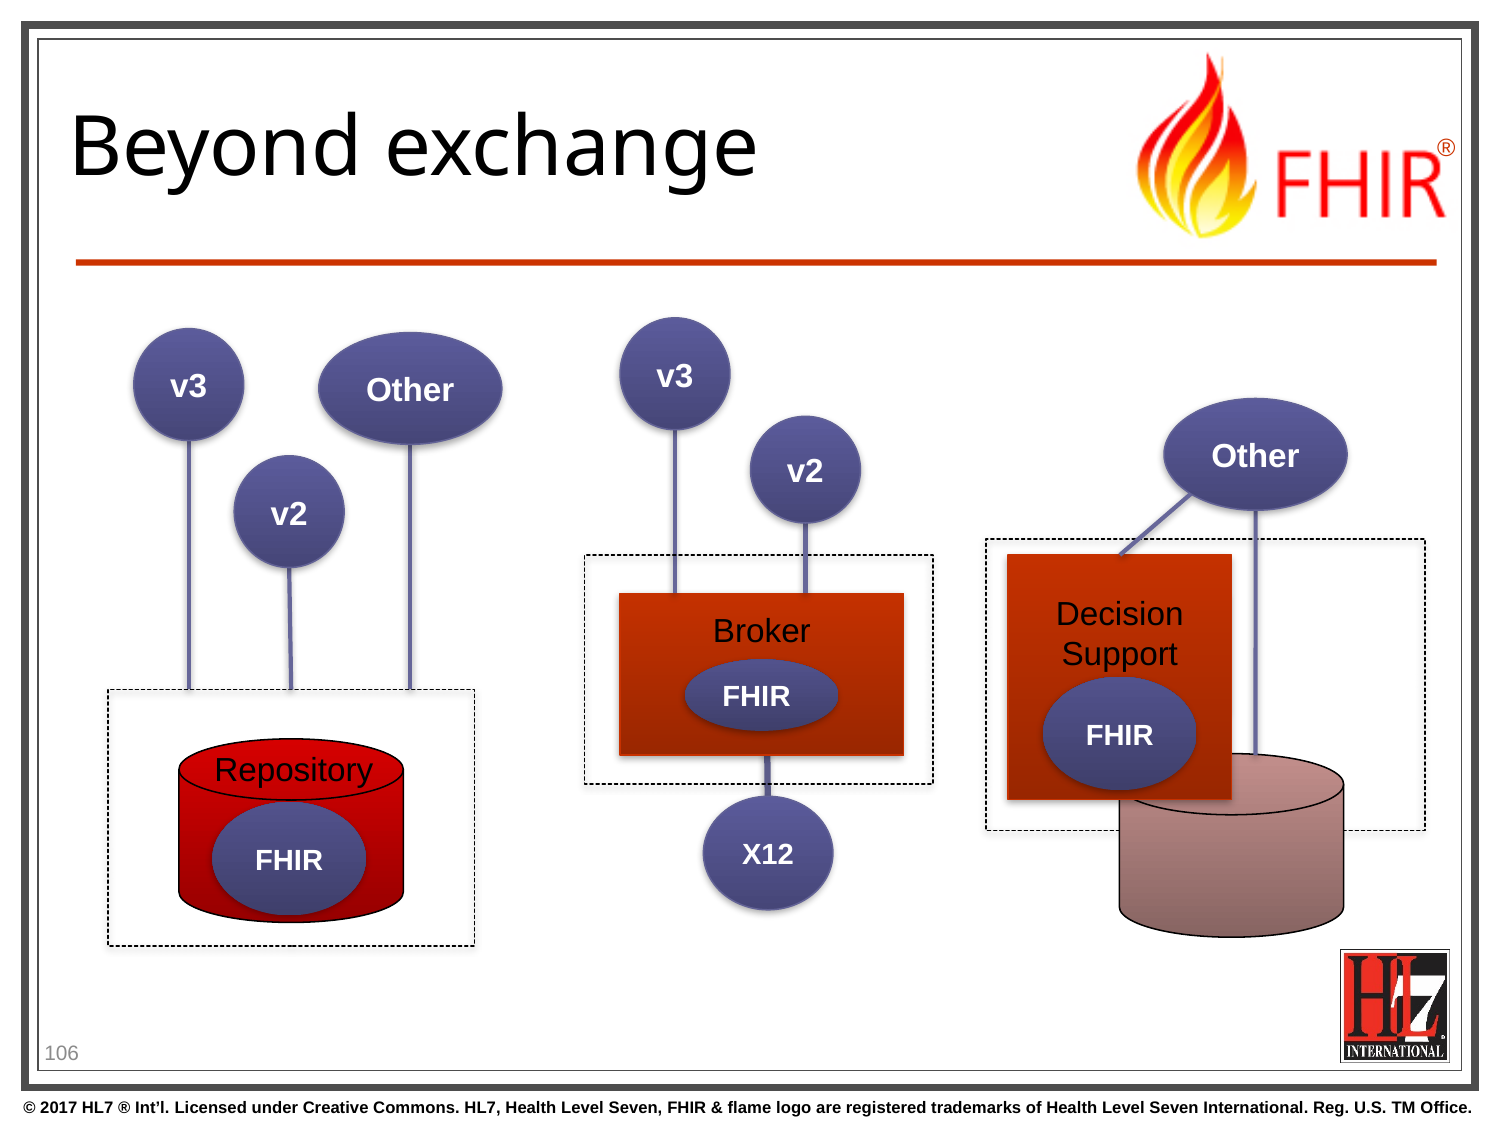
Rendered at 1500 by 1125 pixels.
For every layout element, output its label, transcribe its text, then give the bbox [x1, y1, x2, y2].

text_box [233, 455, 313, 690]
text_box [1322, 538, 1426, 831]
text_box Decision Support [1007, 554, 1232, 800]
picture [1340, 949, 1450, 1063]
slide_number 106 [29, 1034, 148, 1071]
text_box X12 [702, 795, 834, 911]
text_box FHIR [1043, 676, 1184, 791]
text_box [1163, 398, 1348, 756]
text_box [318, 332, 503, 690]
picture [1124, 42, 1458, 249]
text_box [985, 538, 1119, 831]
text_box [584, 554, 934, 785]
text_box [133, 328, 244, 690]
text_box Repository [184, 740, 404, 796]
text_box FHIR [212, 802, 366, 916]
text_box FHIR [684, 659, 765, 731]
title Beyond exchange [53, 54, 1128, 249]
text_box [619, 317, 731, 594]
text_box FHIR [769, 659, 839, 731]
text_box [1119, 765, 1344, 938]
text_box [750, 416, 861, 594]
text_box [1119, 493, 1192, 556]
text_box [107, 688, 475, 947]
